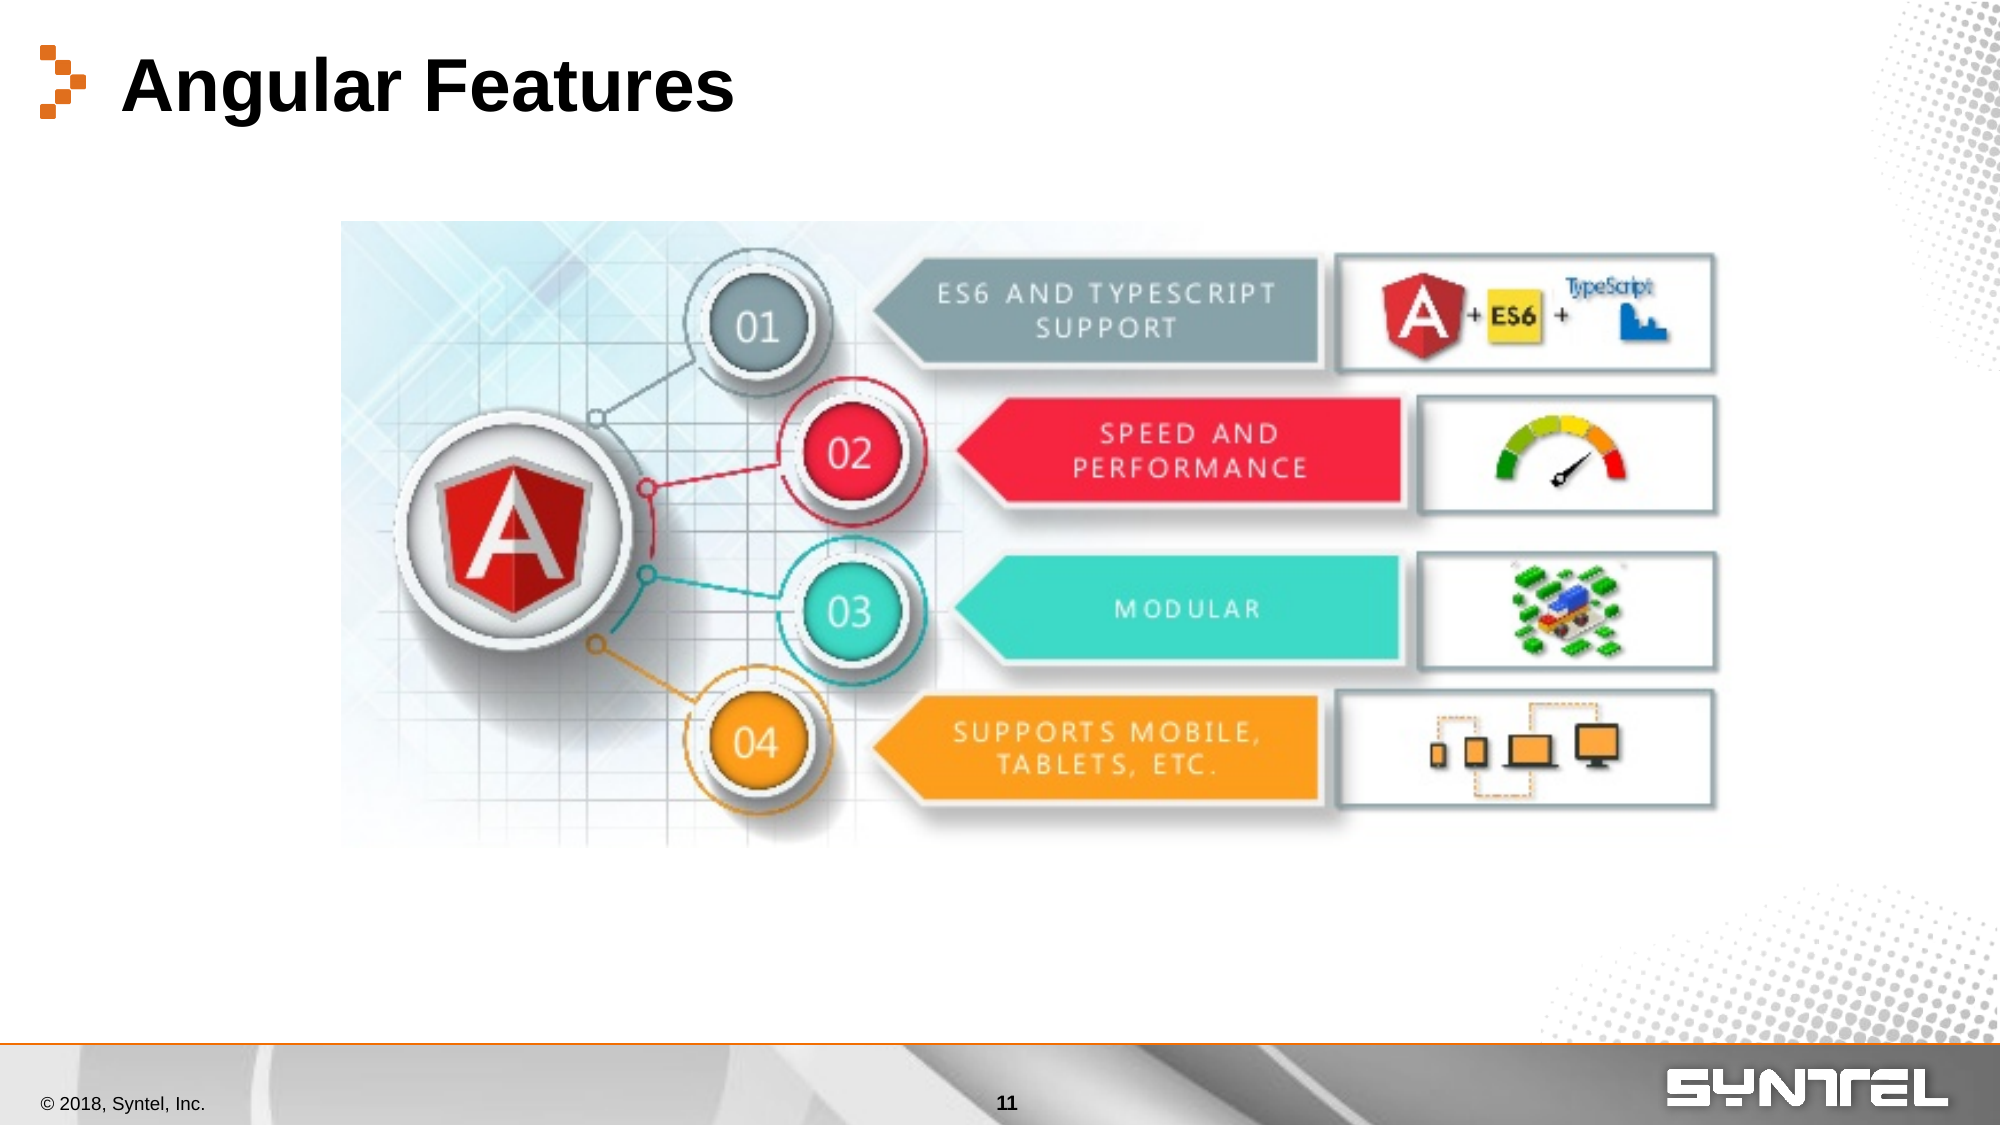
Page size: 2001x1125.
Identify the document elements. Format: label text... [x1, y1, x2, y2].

picture [341, 221, 1783, 848]
list Angular Features [120, 28, 1949, 135]
picture [1667, 1069, 1949, 1112]
picture [40, 45, 86, 119]
